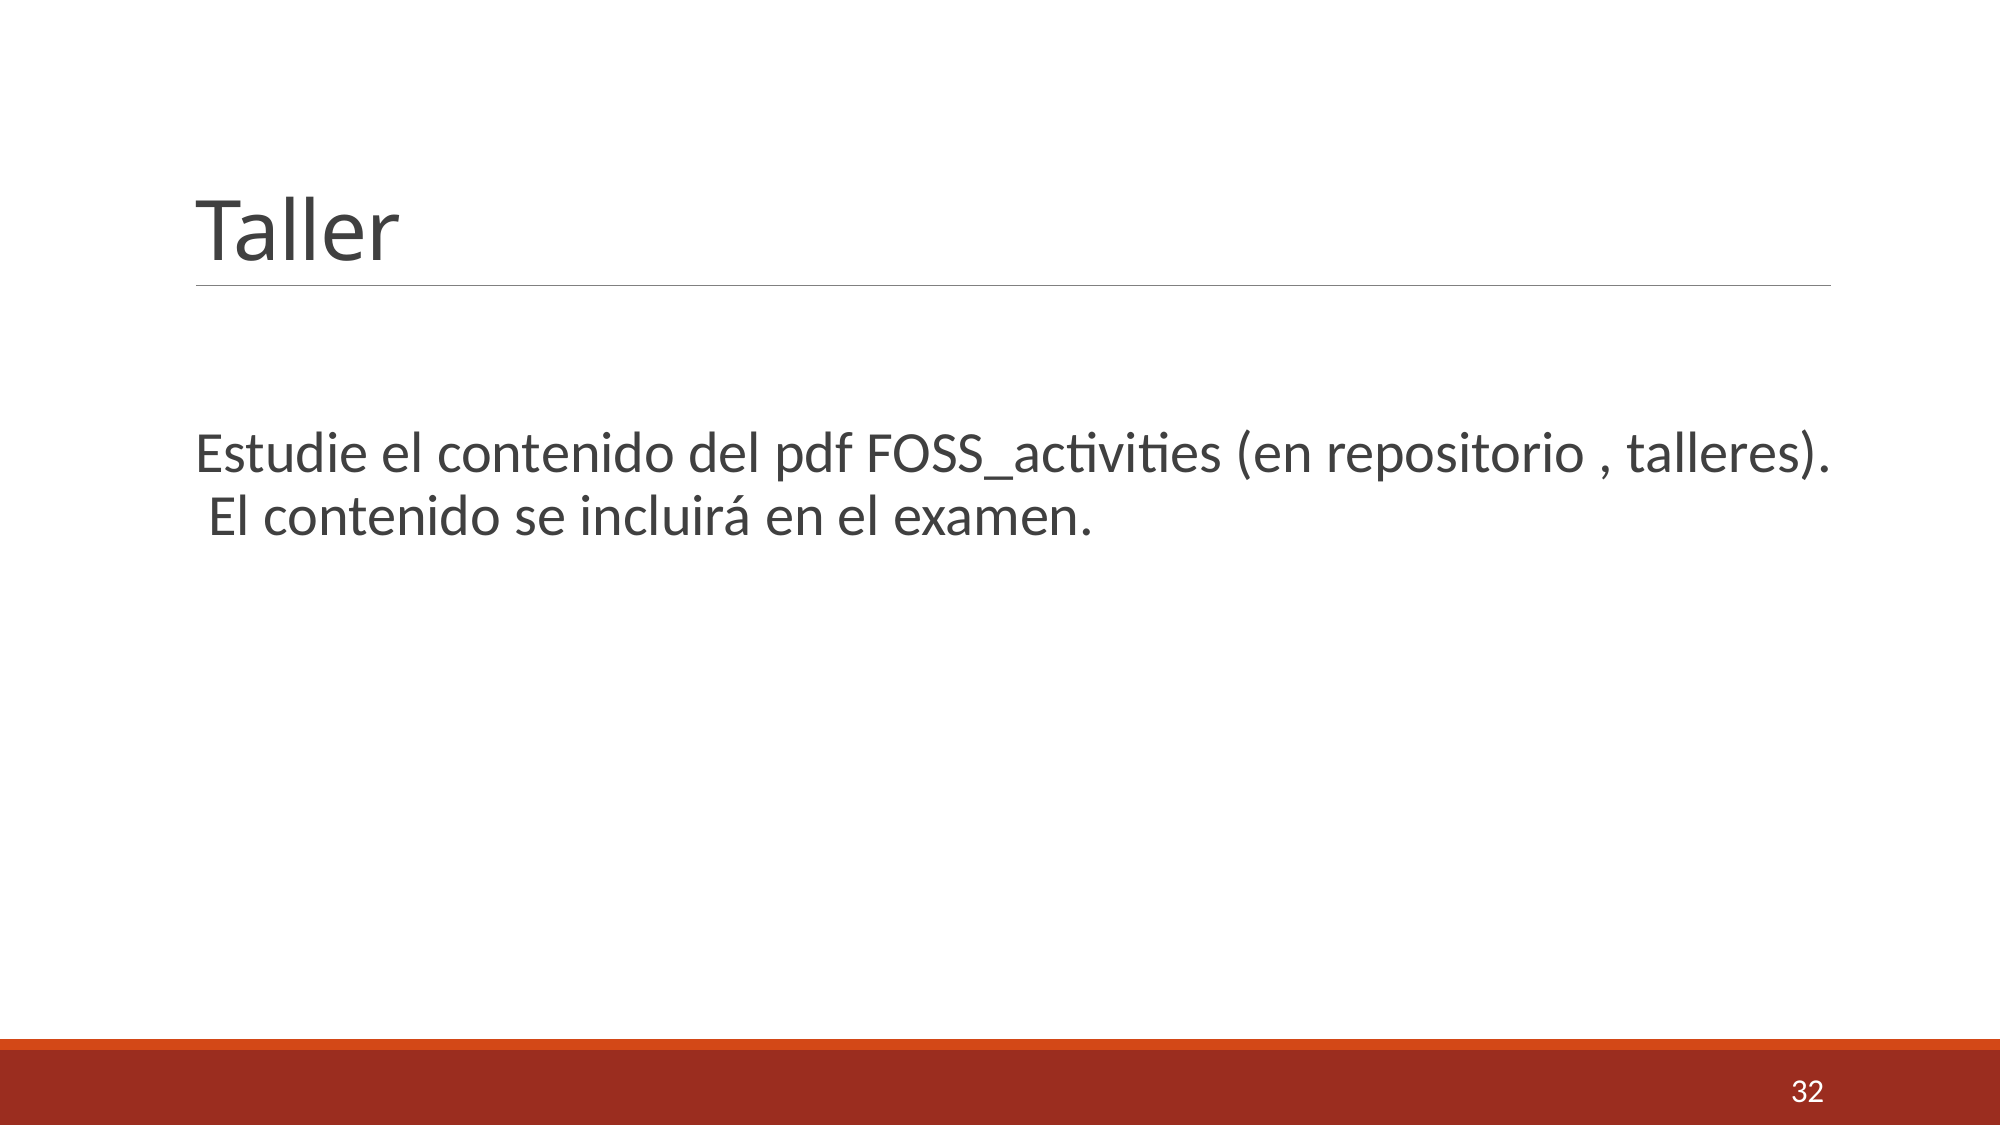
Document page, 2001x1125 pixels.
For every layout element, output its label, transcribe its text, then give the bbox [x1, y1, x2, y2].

list Estudie el contenido del pdf FOSS_activities (en repositorio , talleres). El contenido se incluirá en el examen. [180, 414, 1840, 928]
title Taller [180, 47, 1883, 285]
slide_number 32 [1624, 1059, 1840, 1120]
